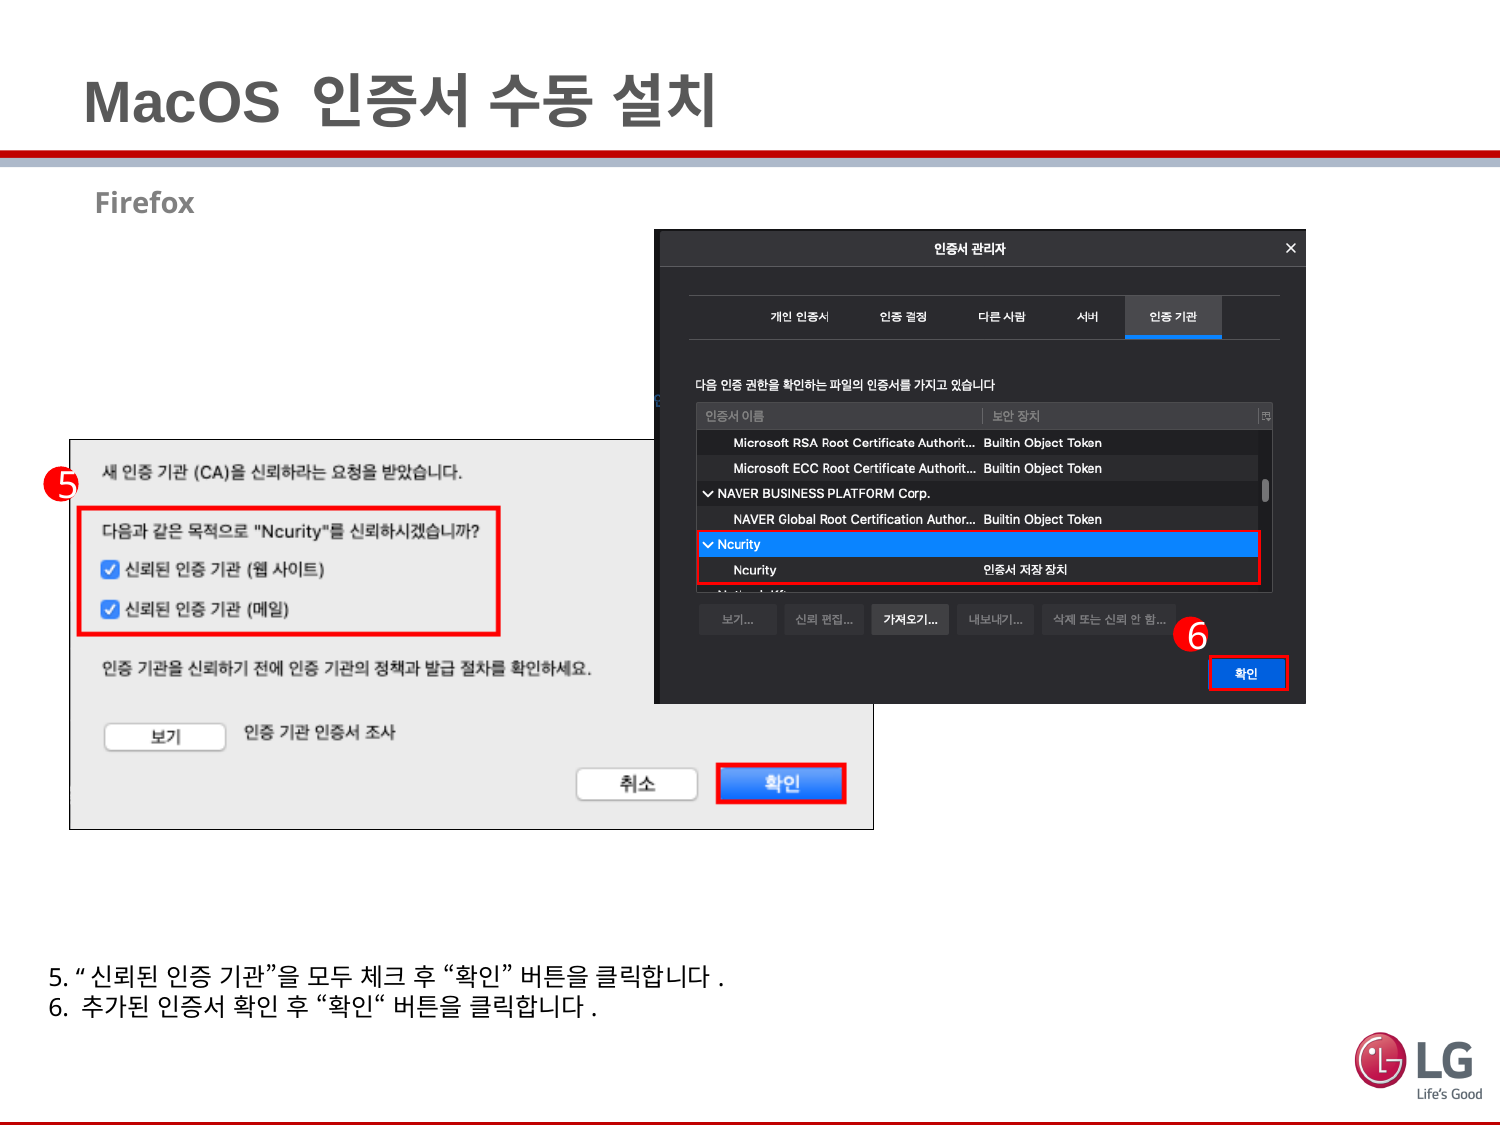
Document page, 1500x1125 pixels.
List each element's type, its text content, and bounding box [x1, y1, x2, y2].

text_box Firefox [94, 184, 1453, 220]
text_box 5. “신뢰된 인증 기관”을 모두 체크 후 “확인” 버튼을 클릭합니다. 6. 추가된 인증서 확인 후 “확인“ 버튼을 클릭합니다. [33, 954, 1004, 1029]
text_box 5 [43, 466, 63, 502]
picture [68, 228, 1306, 831]
text_box MacOS 인증서 수동 설치 [69, 60, 1428, 138]
picture [1346, 1021, 1486, 1106]
